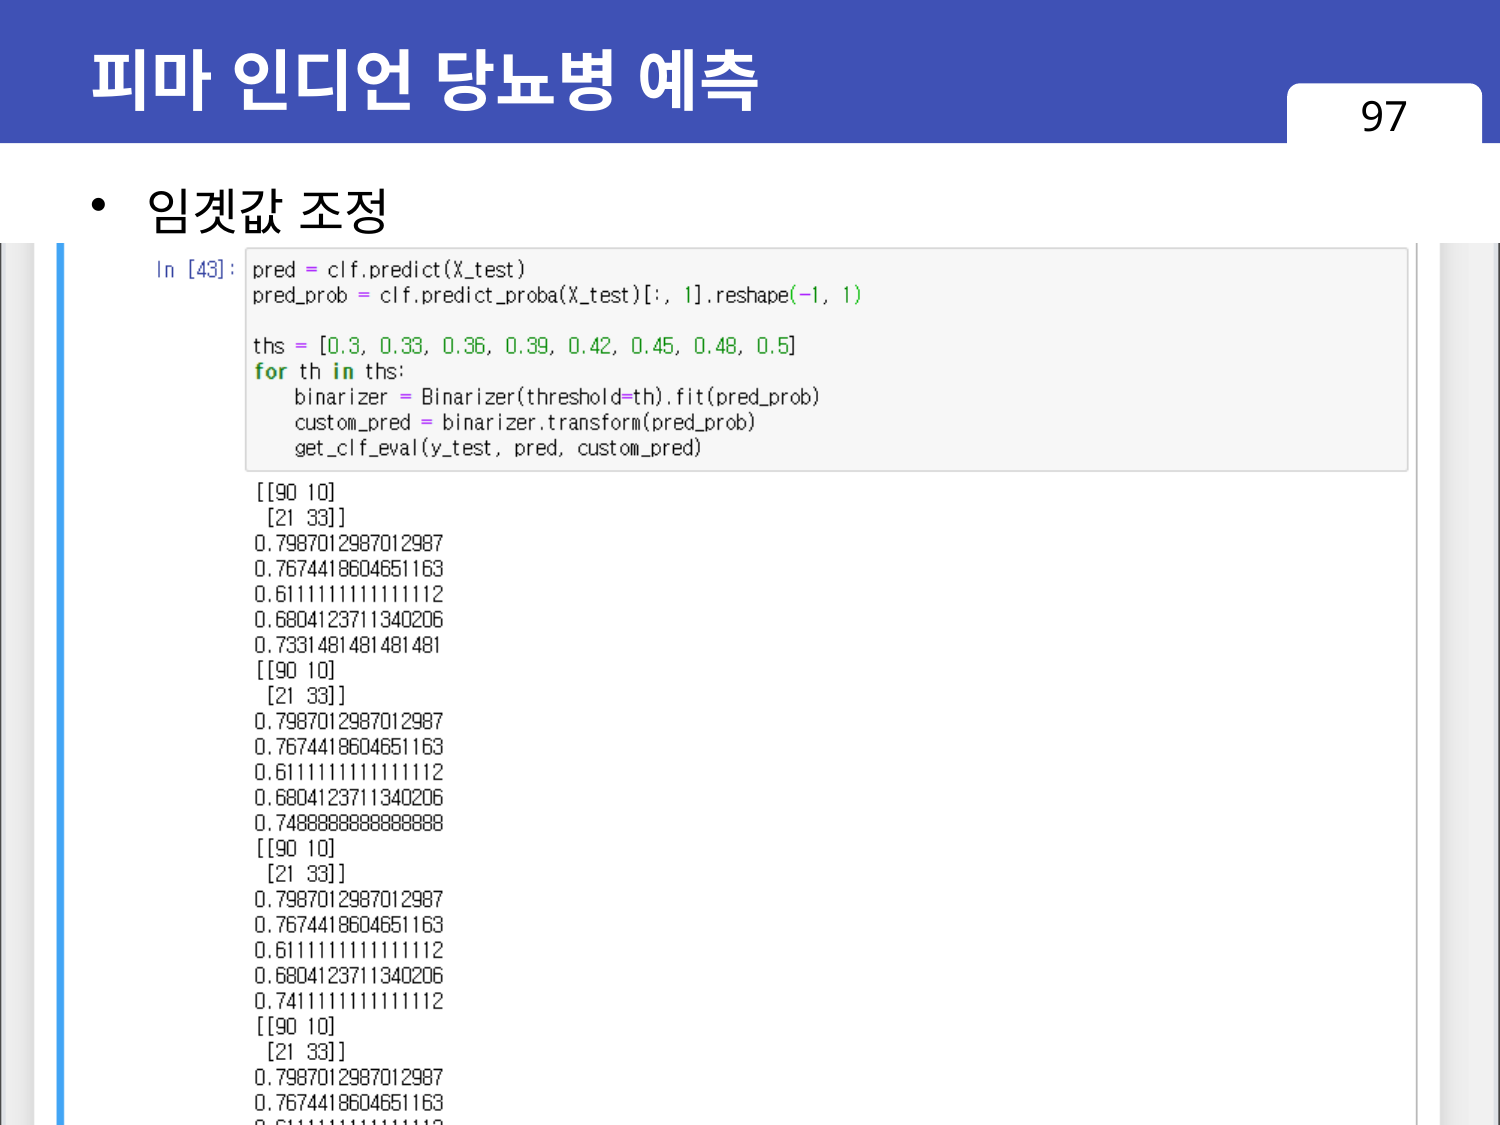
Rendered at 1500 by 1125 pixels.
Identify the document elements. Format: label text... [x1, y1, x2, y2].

slide_number 97 [1286, 81, 1483, 161]
list 임곗값 조정 [74, 172, 1483, 241]
picture [0, 243, 1500, 1125]
title 피마 인디언 당뇨병 예측 [74, 16, 1426, 141]
